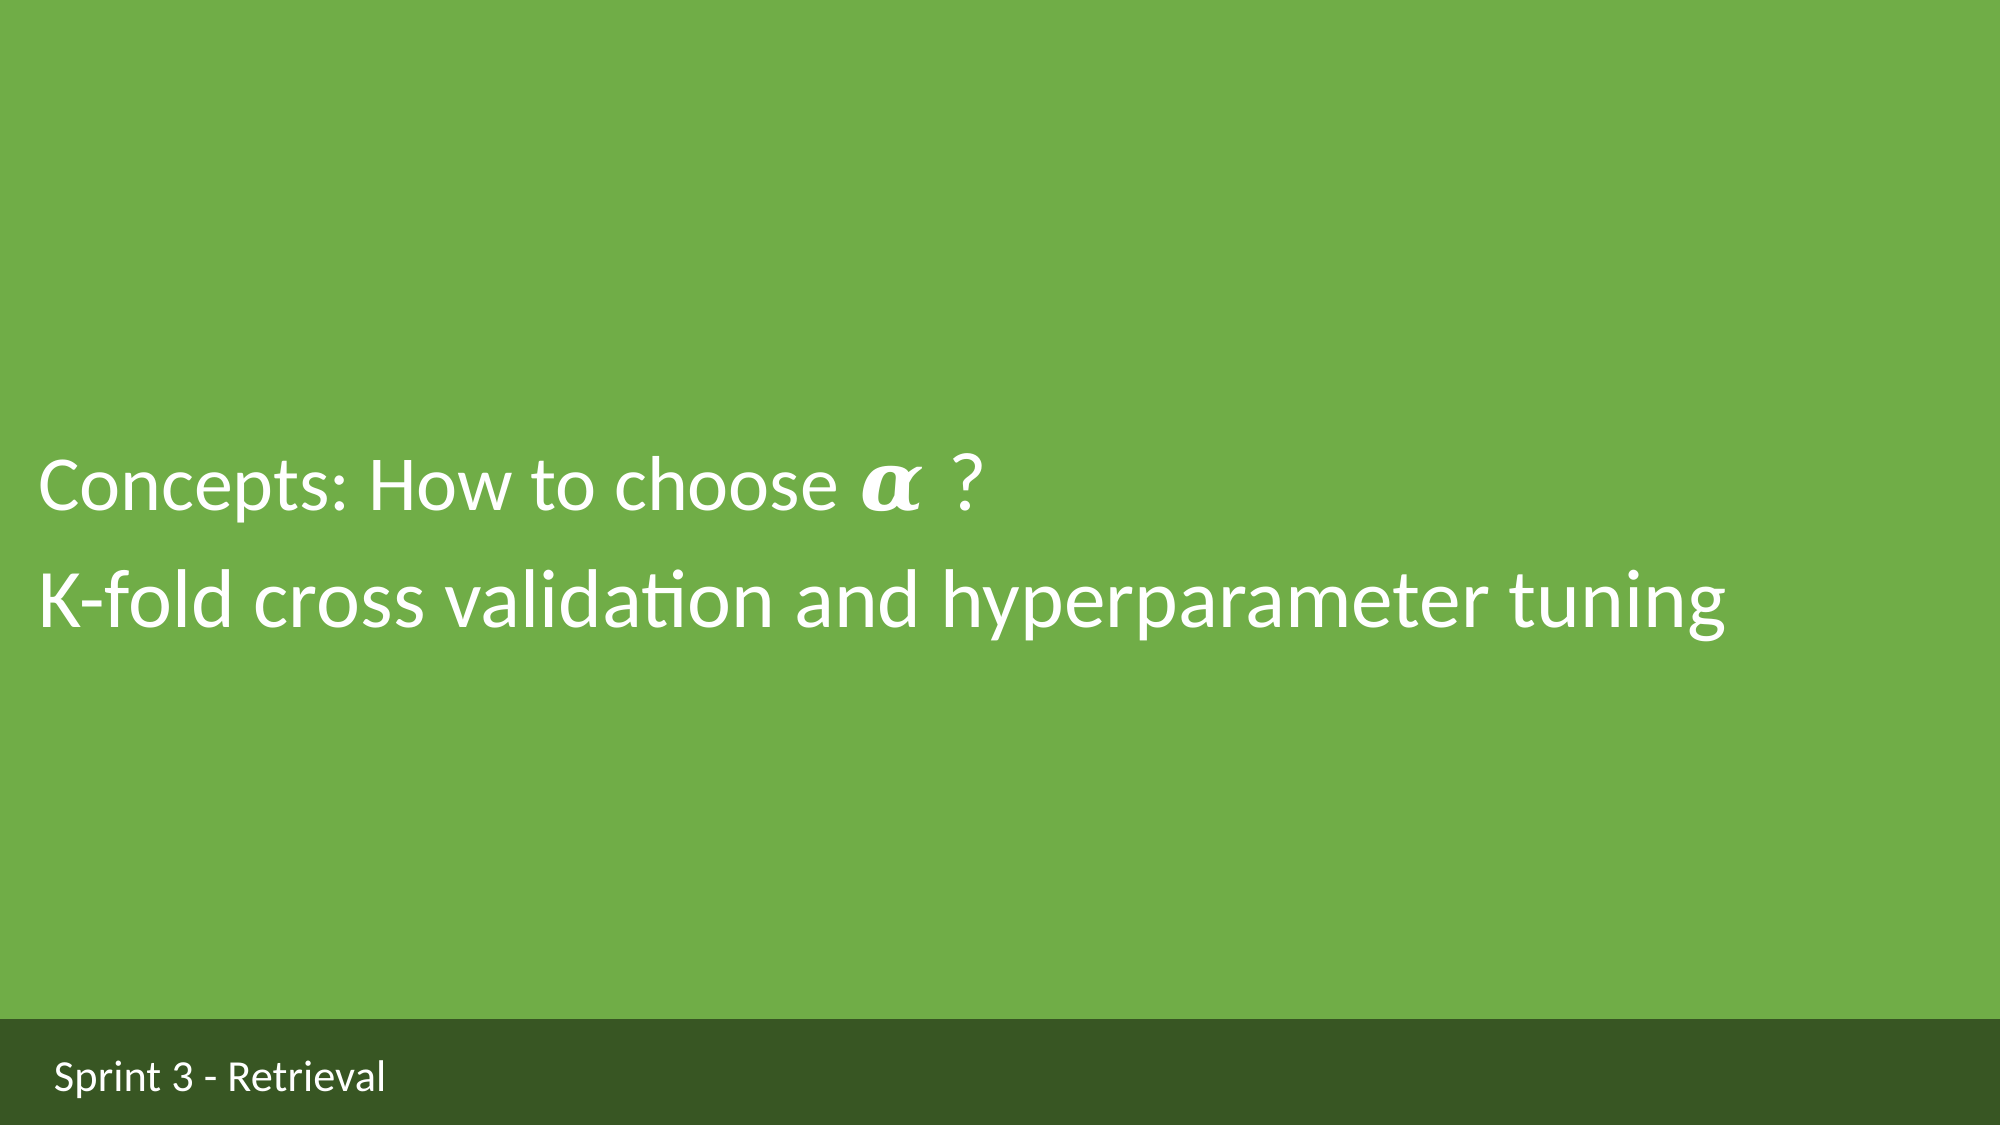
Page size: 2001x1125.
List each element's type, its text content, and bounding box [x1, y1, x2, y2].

text_box Sprint 3 - Retrieval [39, 1039, 544, 1108]
text_box [0, 1018, 2000, 1125]
text_box Concepts: How to choose 𝜶 ? K-fold cross validation and hyperparameter tuning [23, 420, 1824, 669]
text_box [0, 0, 2000, 1018]
